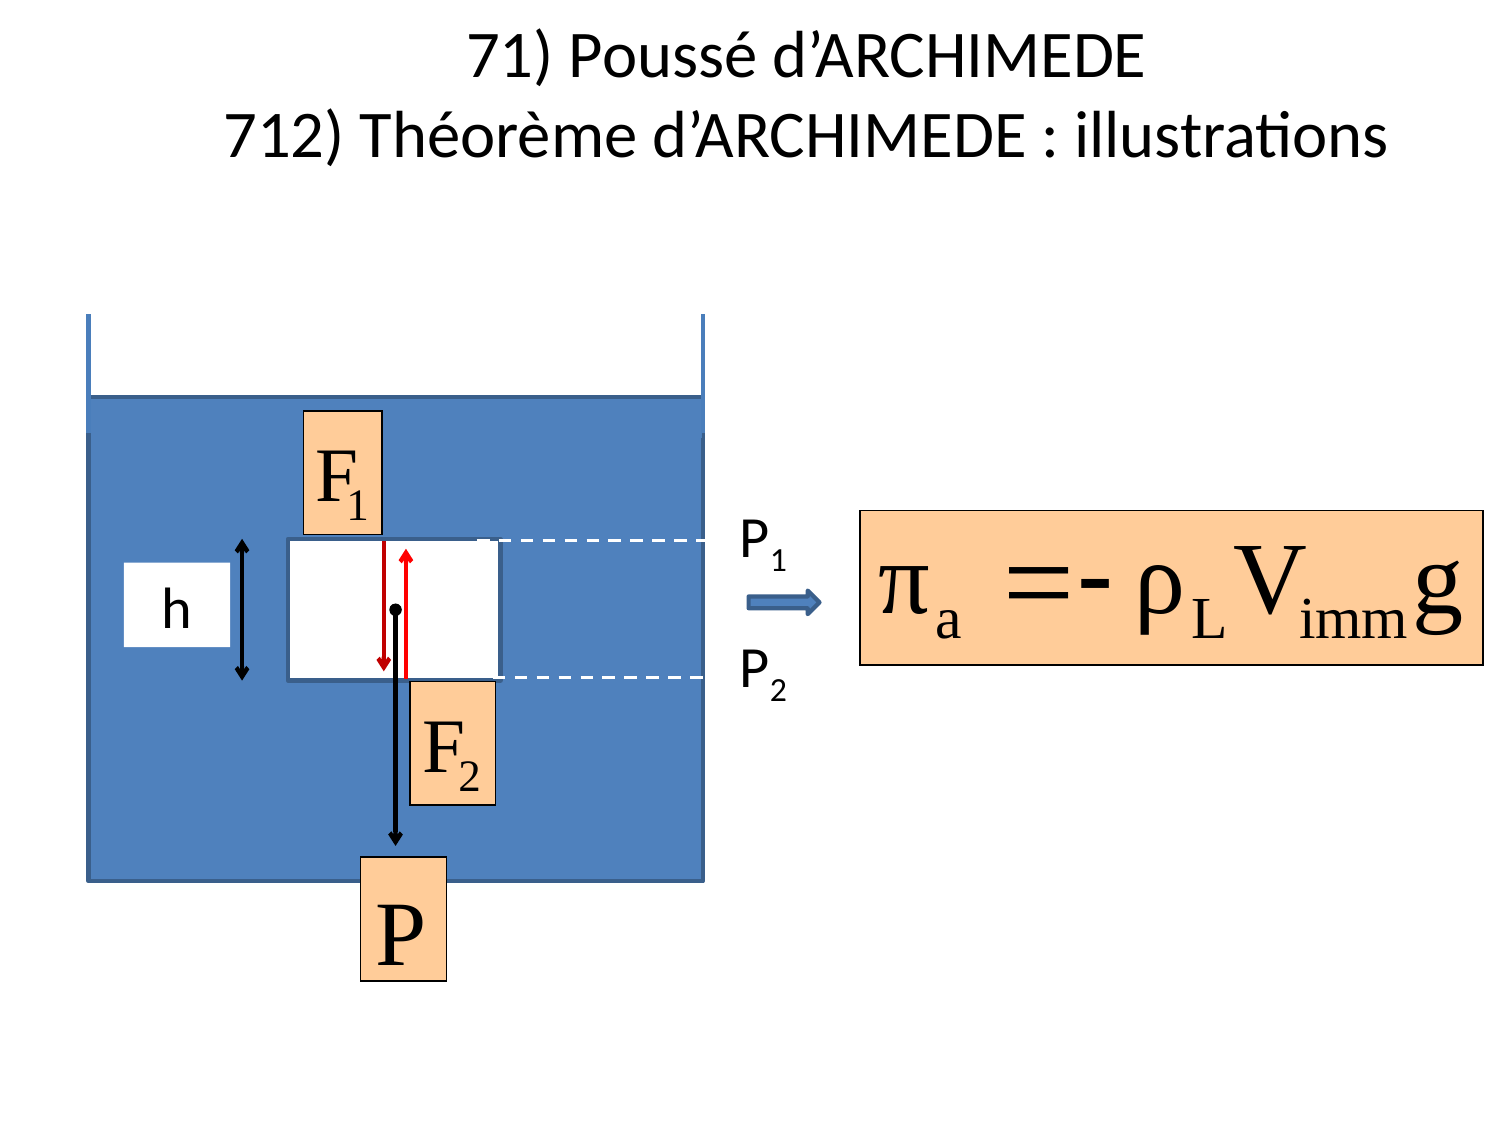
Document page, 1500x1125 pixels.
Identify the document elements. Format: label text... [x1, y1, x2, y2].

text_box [860, 510, 1483, 665]
title 71) Poussé d’ARCHIMEDE 712) Théorème d’ARCHIMEDE : illustrations [0, 0, 1500, 209]
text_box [88, 314, 844, 981]
